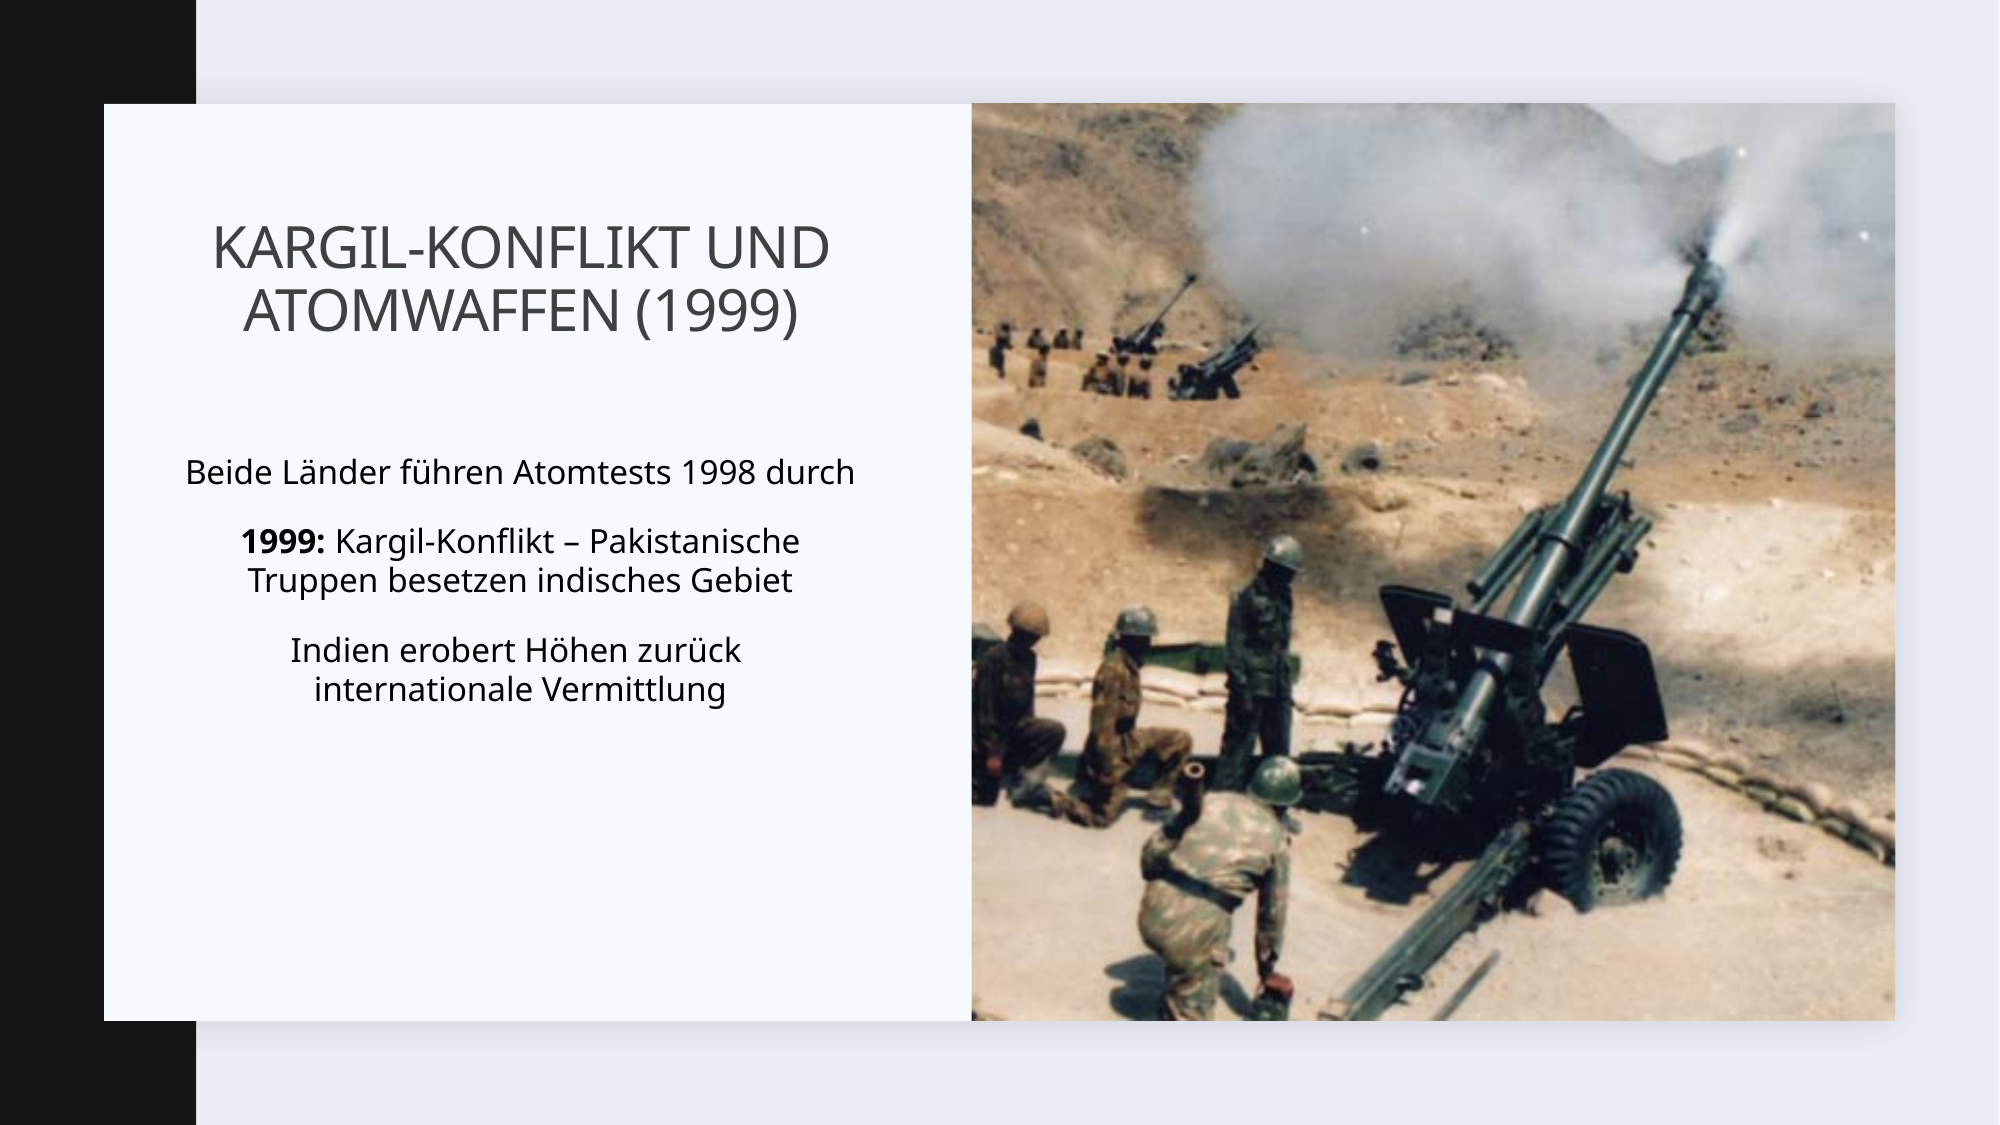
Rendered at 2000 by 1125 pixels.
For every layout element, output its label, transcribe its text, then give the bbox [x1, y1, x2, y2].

list Beide Länder führen Atomtests 1998 durch 1999: Kargil-Konflikt – Pakistanische Truppen besetzen indisches Gebiet Indien erobert Höhen zurück internationale Vermittlung [179, 374, 862, 971]
picture [971, 103, 1896, 1022]
title Kargil-Konflikt und Atomwaffen (1999) [160, 154, 881, 408]
